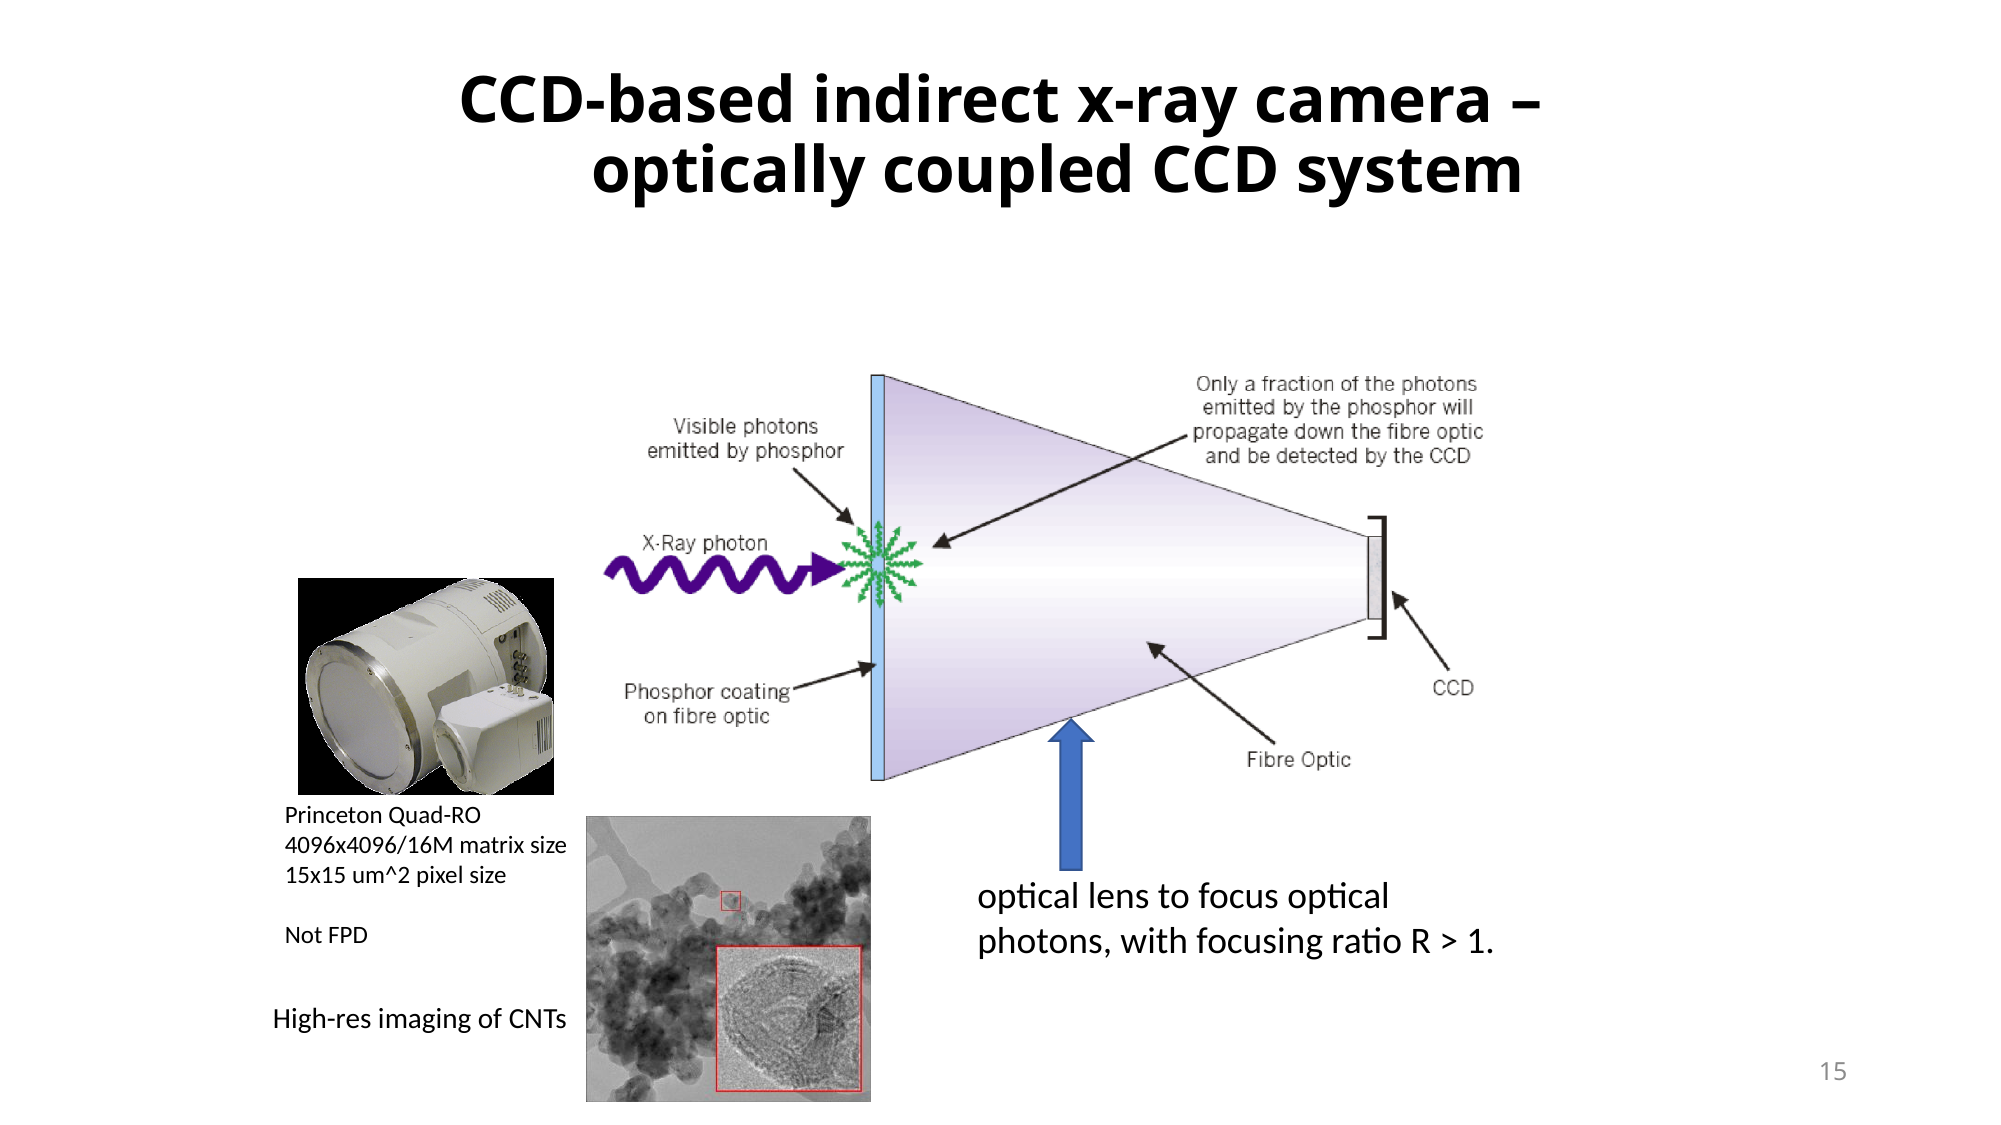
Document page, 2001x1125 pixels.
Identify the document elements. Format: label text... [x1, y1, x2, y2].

text_box Princeton Quad-RO 4096x4096/16M matrix size 15x15 um^2 pixel size Not FPD [270, 791, 627, 956]
text_box [1059, 798, 1083, 871]
picture [298, 578, 554, 795]
picture [586, 816, 871, 1102]
text_box High-res imaging of CNTs [258, 992, 583, 1042]
title CCD-based indirect x-ray camera – optically coupled CCD system [137, 59, 1863, 214]
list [586, 313, 1496, 798]
slide_number 15 [1412, 1042, 1863, 1103]
text_box optical lens to focus optical photons, with focusing ratio R > 1. [962, 863, 1527, 969]
